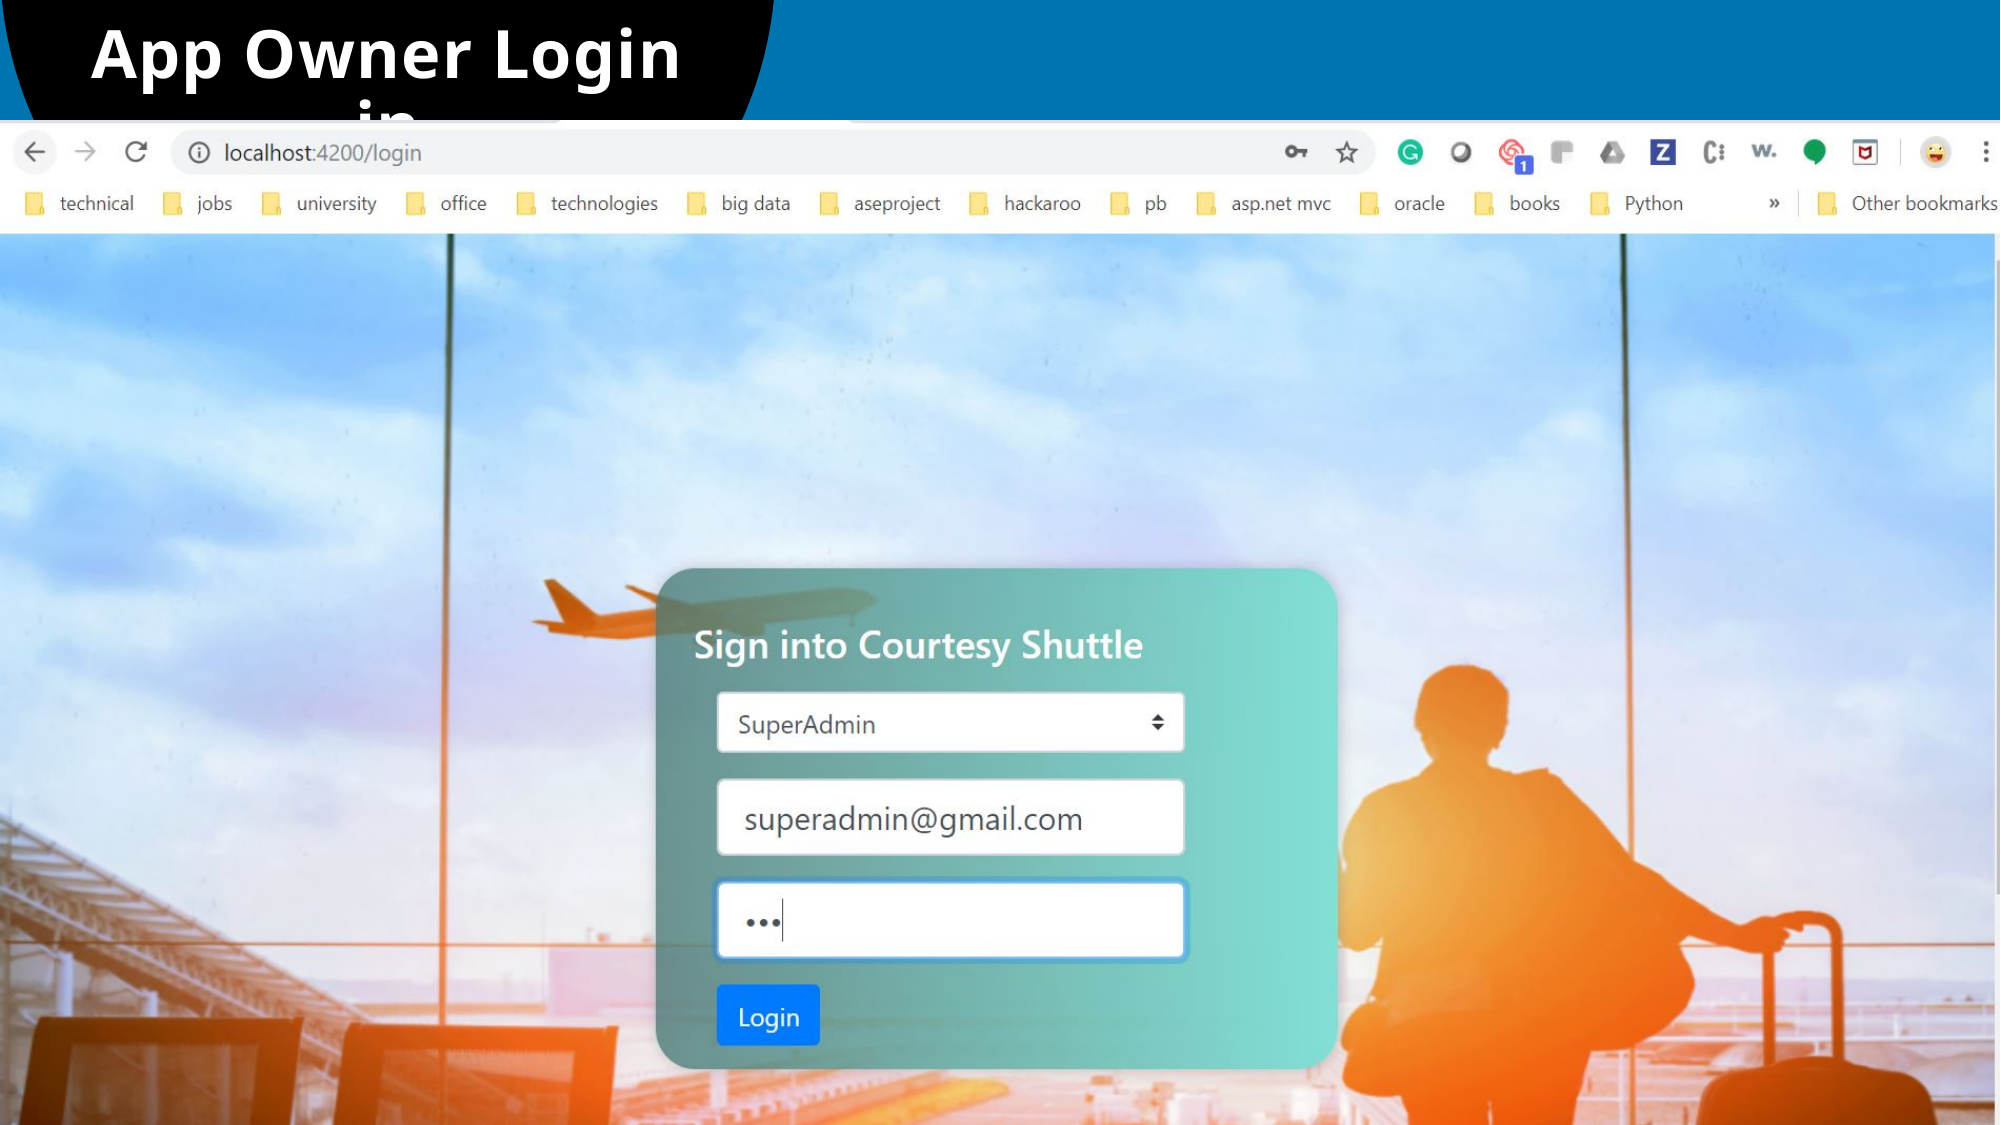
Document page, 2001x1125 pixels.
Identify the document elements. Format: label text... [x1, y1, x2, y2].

picture [0, 120, 2000, 1125]
title App Owner Login in [52, 0, 723, 102]
text_box [0, 0, 775, 120]
